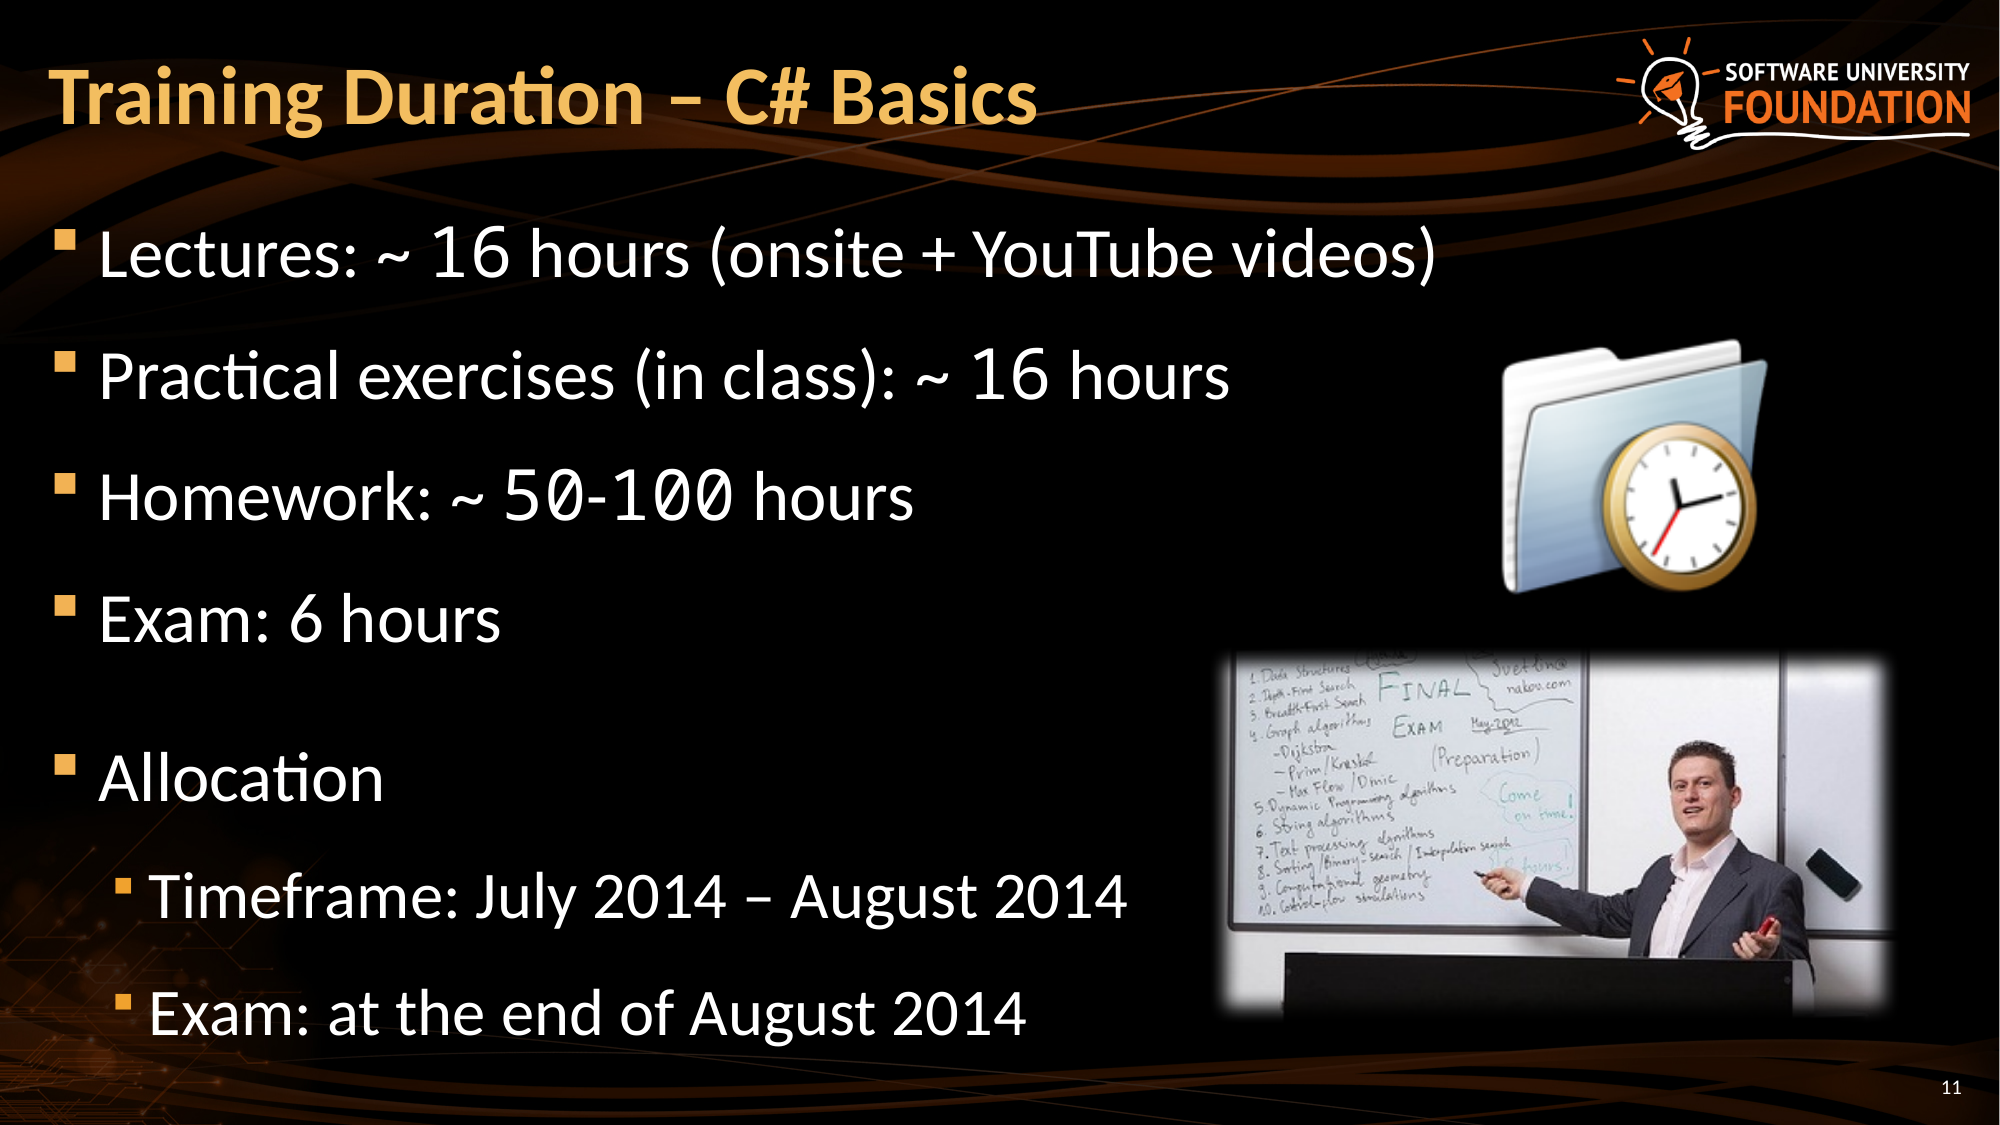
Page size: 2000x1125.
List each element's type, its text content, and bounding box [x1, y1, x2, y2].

picture [0, 0, 2000, 1125]
title Training Duration – C# Basics [30, 6, 1602, 189]
list Lectures: ~ 16 hours (onsite + YouTube videos) Practical exercises (in class): ~ 16 hours Homework: ~ 50-100 hours Exam: 6 hours Allocation Timeframe: July 2014 – August 2014 Exam: at the end of August 2014 [31, 188, 1968, 1103]
